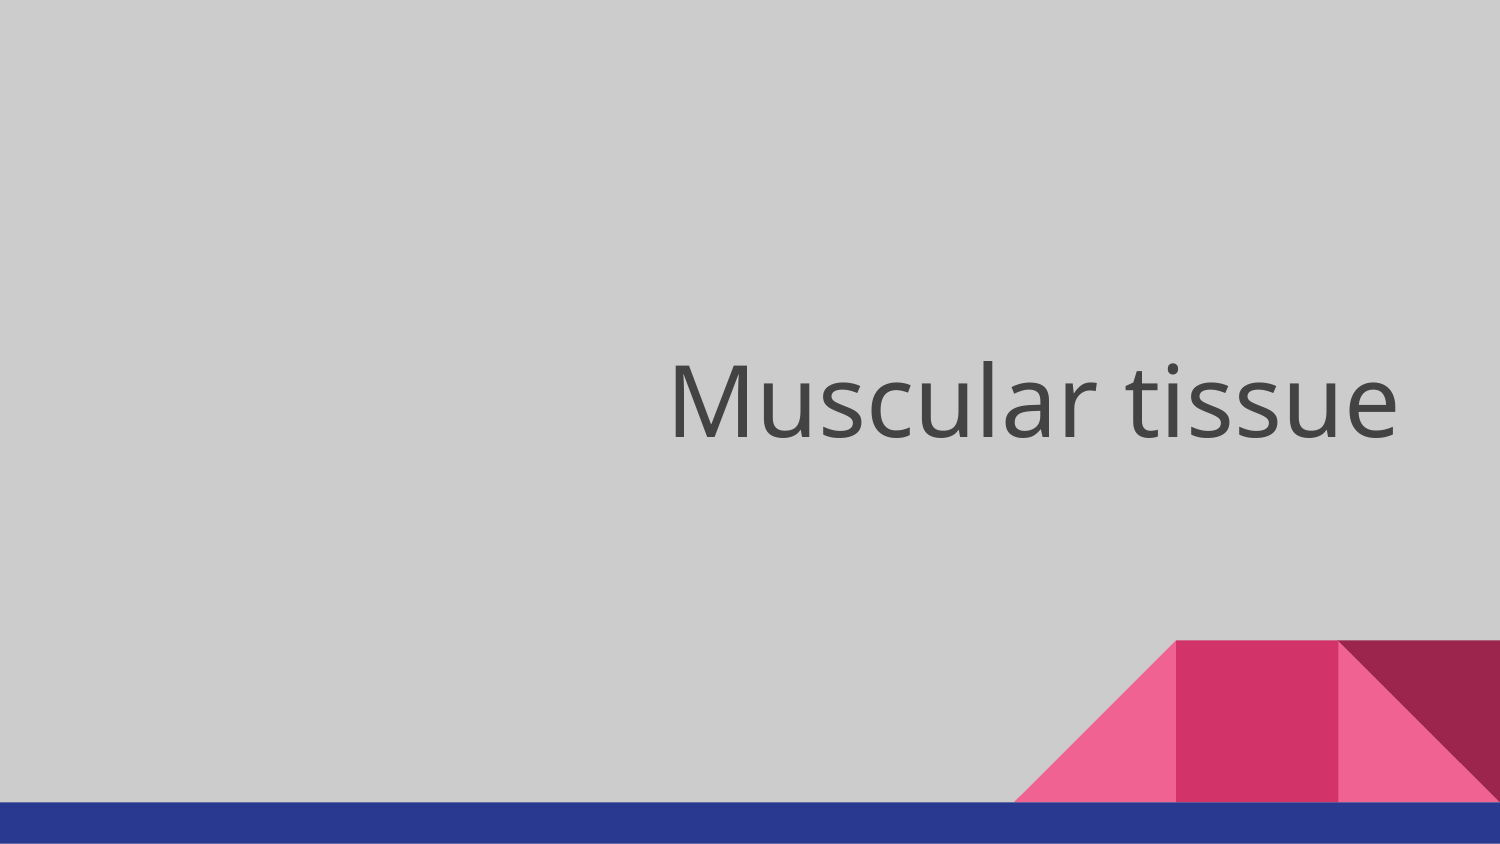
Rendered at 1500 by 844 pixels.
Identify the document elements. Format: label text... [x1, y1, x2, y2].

list Muscular tissue [51, 81, 1449, 750]
